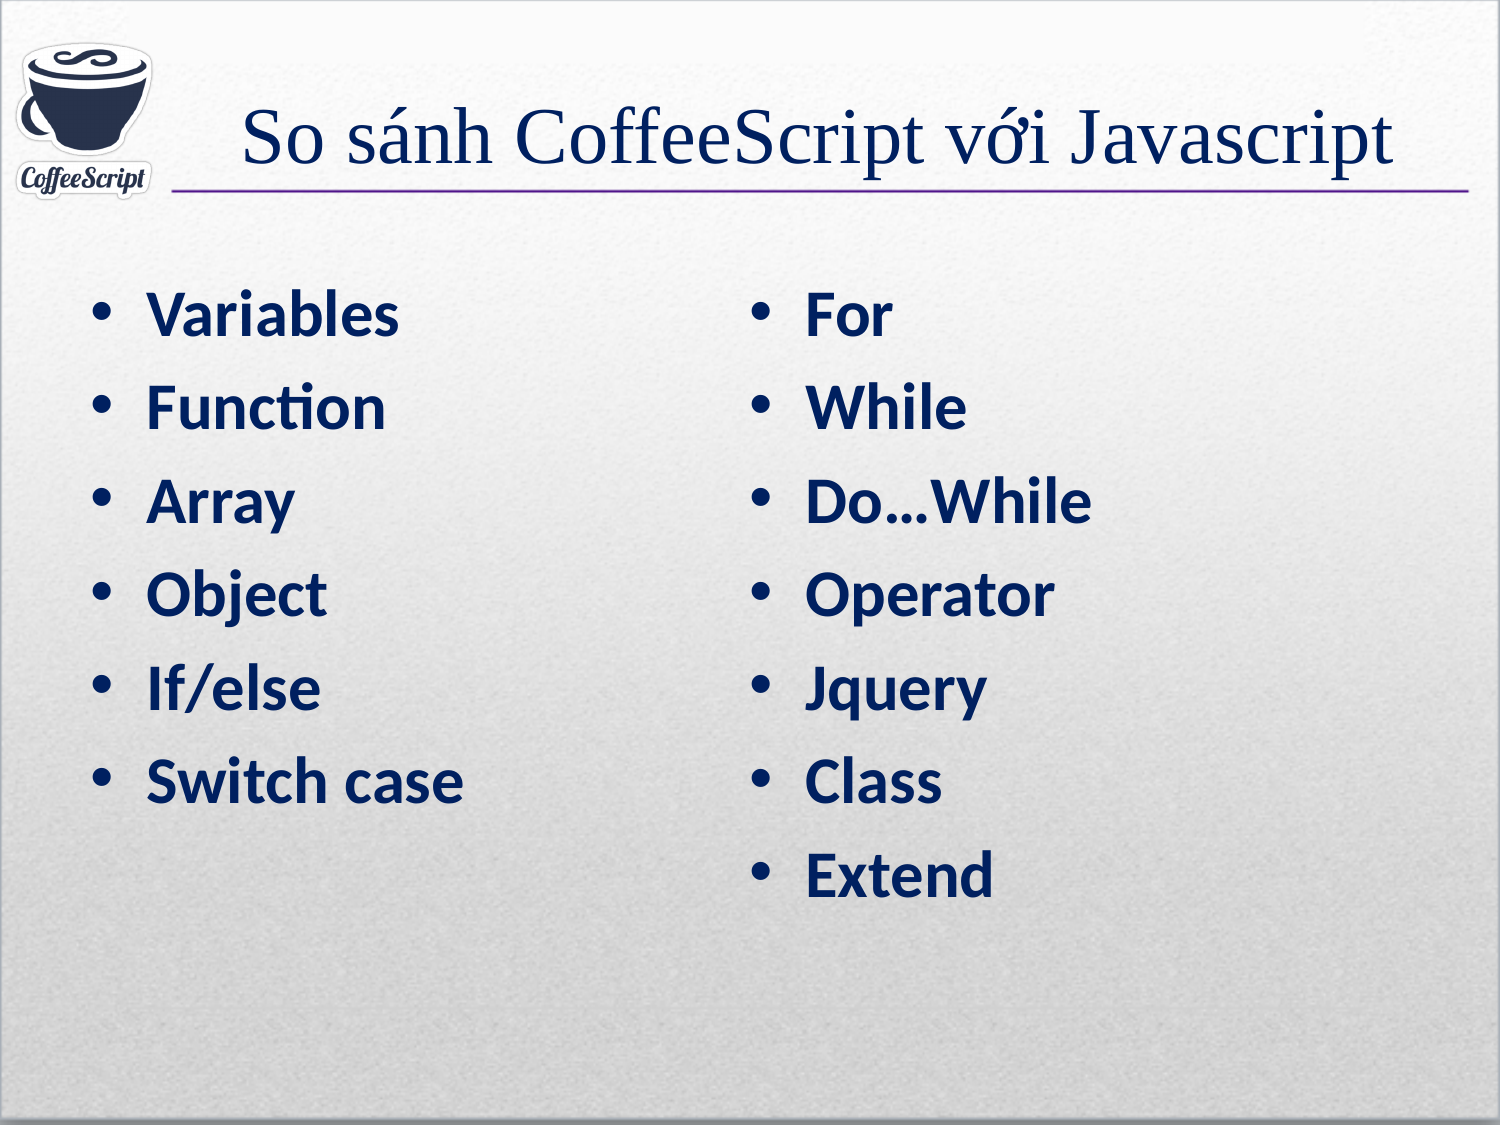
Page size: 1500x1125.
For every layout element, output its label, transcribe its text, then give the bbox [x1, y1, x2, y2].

picture [0, 0, 1500, 1125]
title So sánh CoffeeScript với Javascript [50, 37, 1475, 225]
list Variables Function Array Object If/else Switch case [75, 262, 713, 1005]
text_box For While Do…While Operator Jquery Class Extend [734, 262, 1372, 1005]
